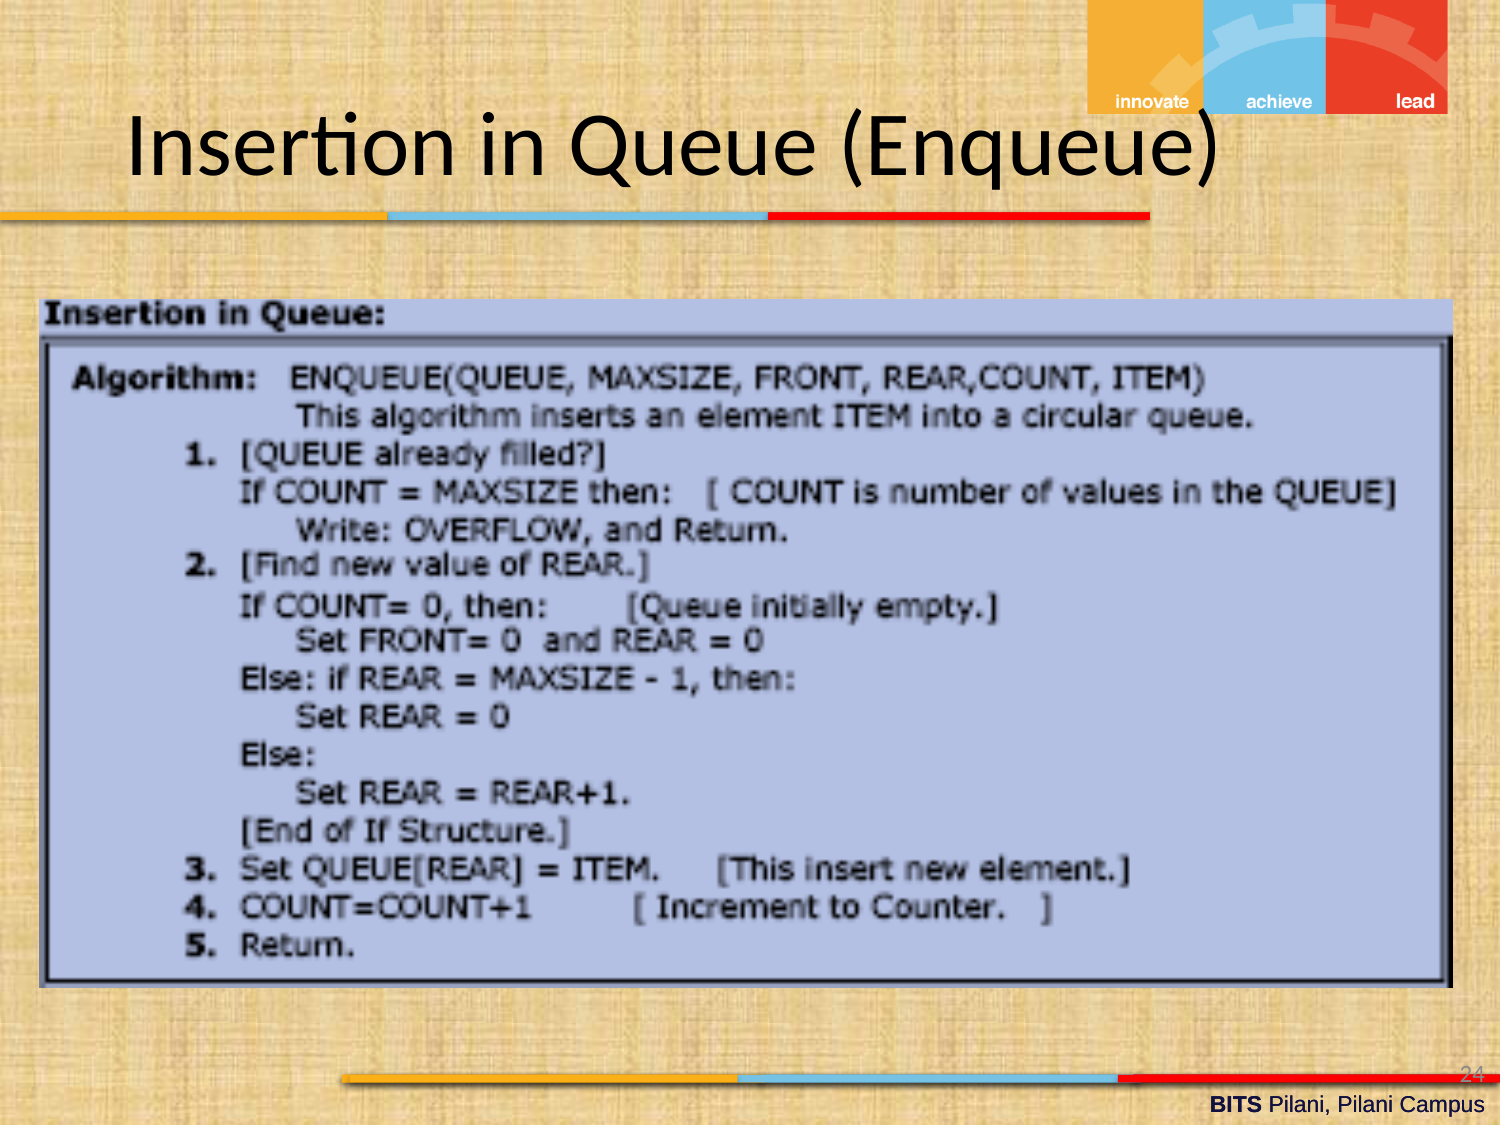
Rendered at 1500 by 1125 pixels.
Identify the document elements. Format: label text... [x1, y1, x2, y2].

picture [0, 0, 1500, 1125]
title Insertion in Queue (Enqueue) [0, 45, 1350, 233]
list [38, 299, 1453, 988]
picture [1464, 1103, 1469, 1111]
slide_number 24 [1149, 1042, 1500, 1103]
